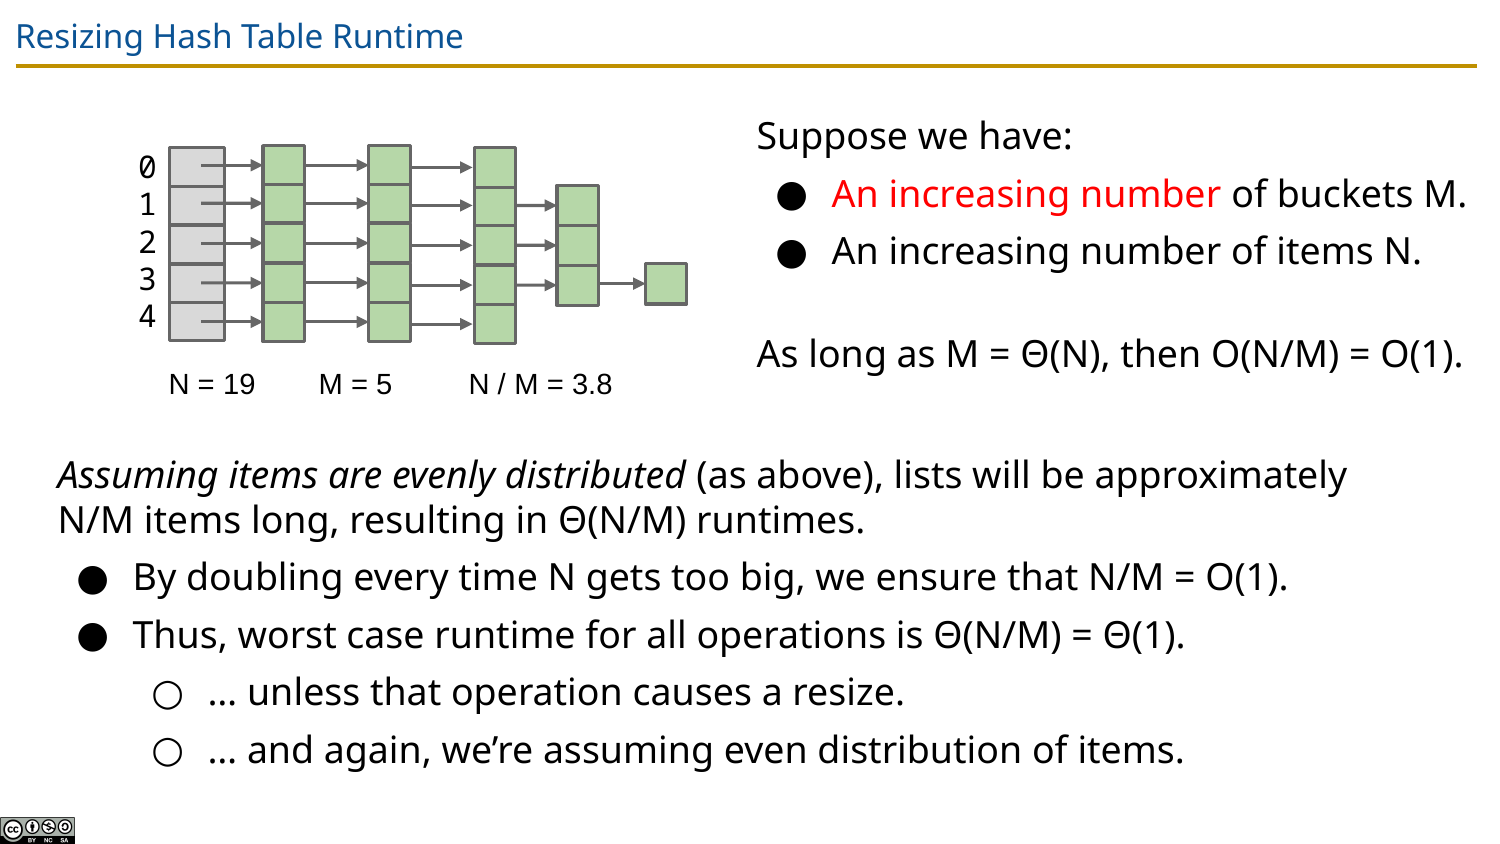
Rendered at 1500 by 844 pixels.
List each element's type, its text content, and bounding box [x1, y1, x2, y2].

text_box [557, 185, 599, 226]
text_box [557, 226, 599, 266]
text_box [645, 263, 687, 304]
text_box [474, 305, 516, 344]
list Assuming items are evenly distributed (as above), lists will be approximately N/M items long, resulting in Θ(N/M) runtimes. By doubling every time N gets too big, we ensure that N/M = O(1). Thus, worst case runtime for all operations is Θ(N/M) = Θ(1). … unless that operation causes a resize. … and again, we’re assuming even distribution of items. [42, 435, 1393, 768]
text_box [263, 145, 305, 185]
text_box [171, 147, 225, 187]
text_box 0 1 2 3 4 [123, 131, 171, 377]
list Suppose we have: An increasing number of buckets M. An increasing number of items N. As long as M = Θ(N), then O(N/M) = O(1). [741, 97, 1500, 430]
text_box [171, 226, 225, 263]
text_box [171, 187, 225, 226]
text_box [474, 188, 516, 226]
text_box [368, 303, 411, 342]
text_box [263, 223, 305, 263]
text_box [263, 303, 305, 342]
text_box [368, 185, 411, 223]
text_box [368, 145, 411, 185]
text_box [474, 147, 516, 188]
text_box [368, 223, 411, 263]
text_box [474, 226, 516, 265]
text_box [474, 265, 516, 305]
text_box [557, 266, 599, 306]
text_box [171, 263, 225, 303]
text_box [171, 303, 225, 341]
text_box [263, 263, 305, 303]
text_box N = 19 M = 5 N / M = 3.8 [153, 350, 833, 418]
text_box [263, 185, 305, 223]
title Resizing Hash Table Runtime [0, 0, 1398, 65]
picture [0, 817, 75, 844]
text_box [368, 263, 411, 303]
